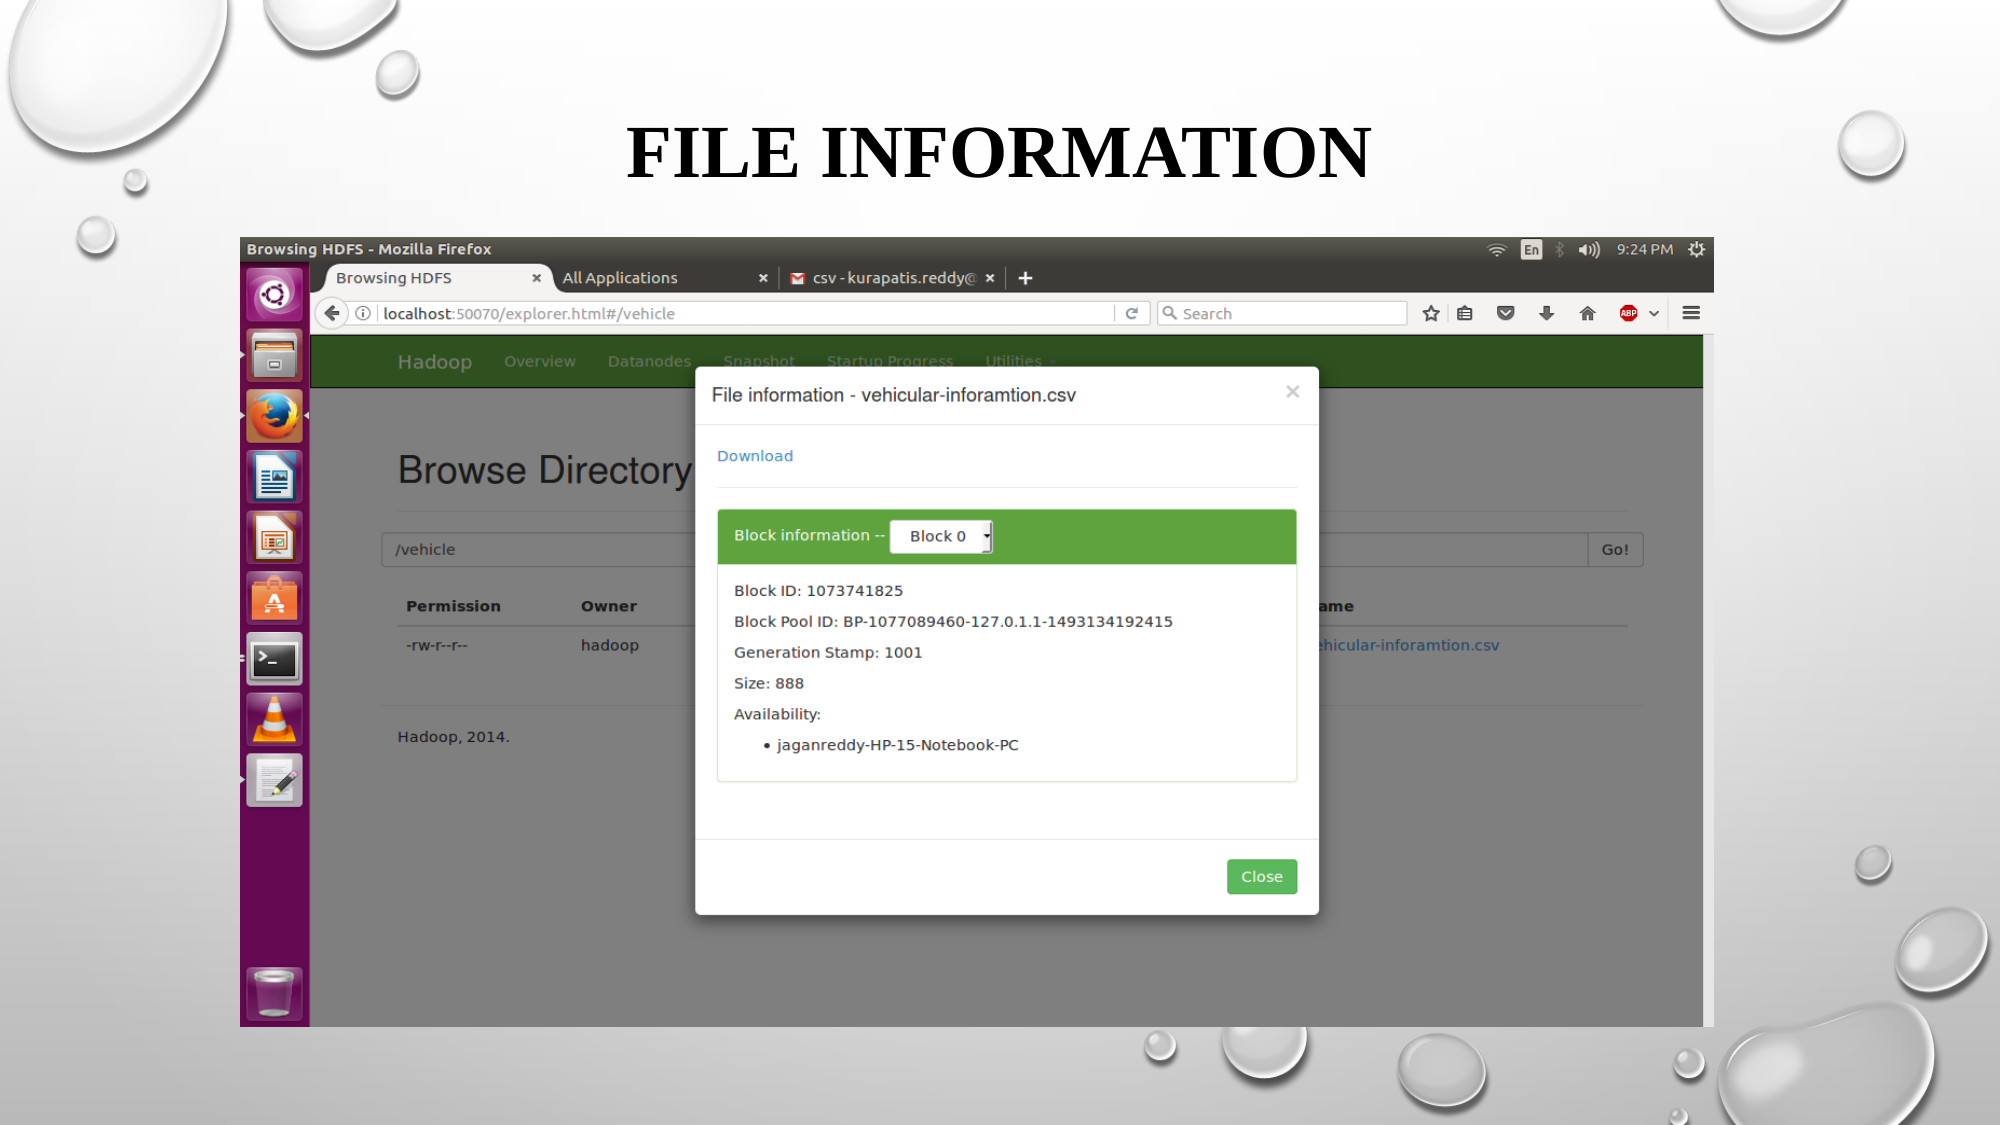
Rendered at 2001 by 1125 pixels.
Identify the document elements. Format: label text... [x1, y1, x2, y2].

title File information [149, 22, 1851, 285]
picture [0, 0, 2000, 1125]
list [240, 236, 1714, 1027]
